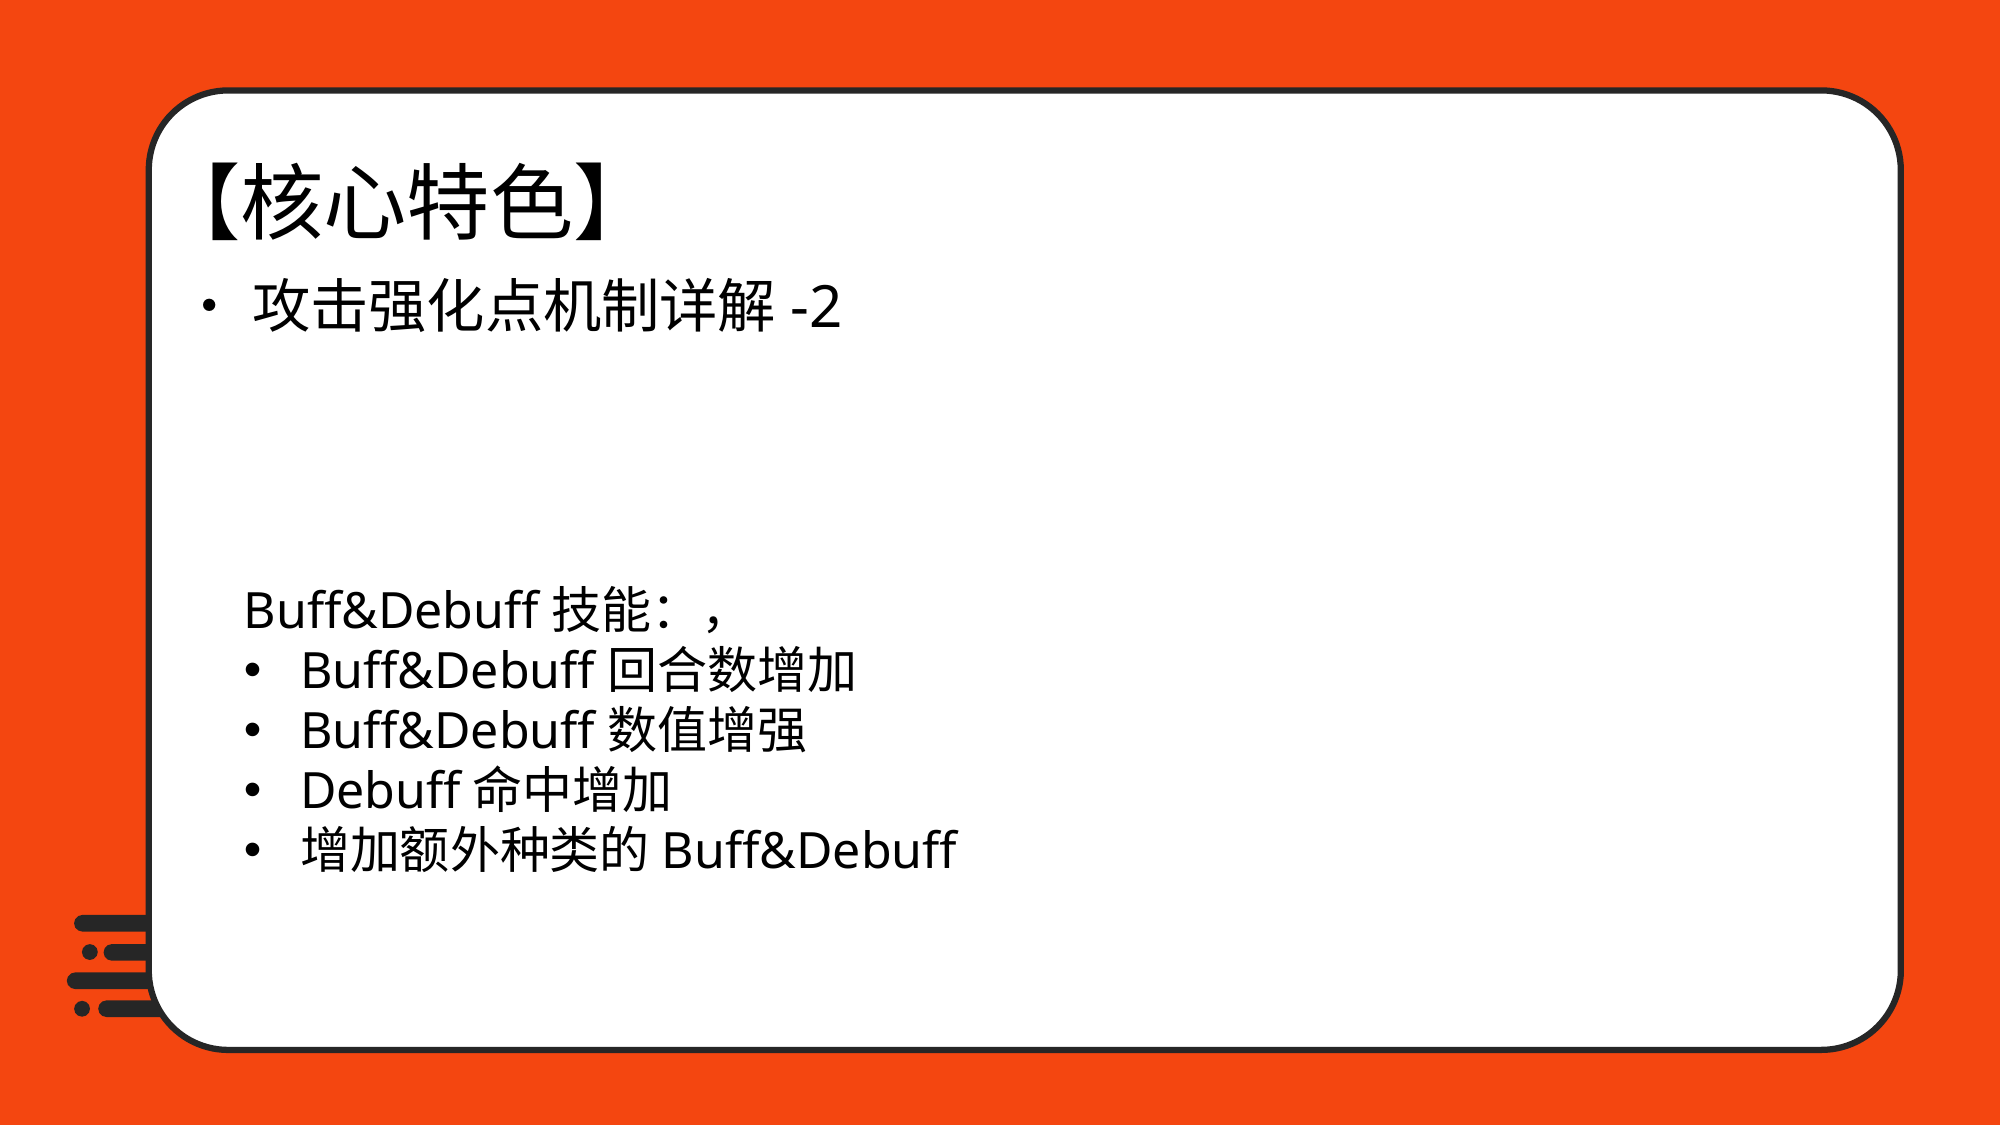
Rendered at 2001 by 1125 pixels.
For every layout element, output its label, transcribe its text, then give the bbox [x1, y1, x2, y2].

text_box [74, 914, 148, 932]
text_box [66, 972, 150, 990]
text_box Buff&Debuff技能：， Buff&Debuff回合数增加 Buff&Debuff数值增强 Debuff命中增加 增加额外种类的Buff&Debuff [236, 571, 965, 887]
text_box [103, 944, 148, 961]
text_box 【核心特色】 [149, 142, 665, 258]
text_box [81, 944, 98, 961]
text_box [74, 1000, 91, 1017]
text_box •攻击强化点机制详解-2 [172, 262, 850, 348]
text_box [148, 90, 1901, 1050]
text_box [98, 1000, 163, 1018]
